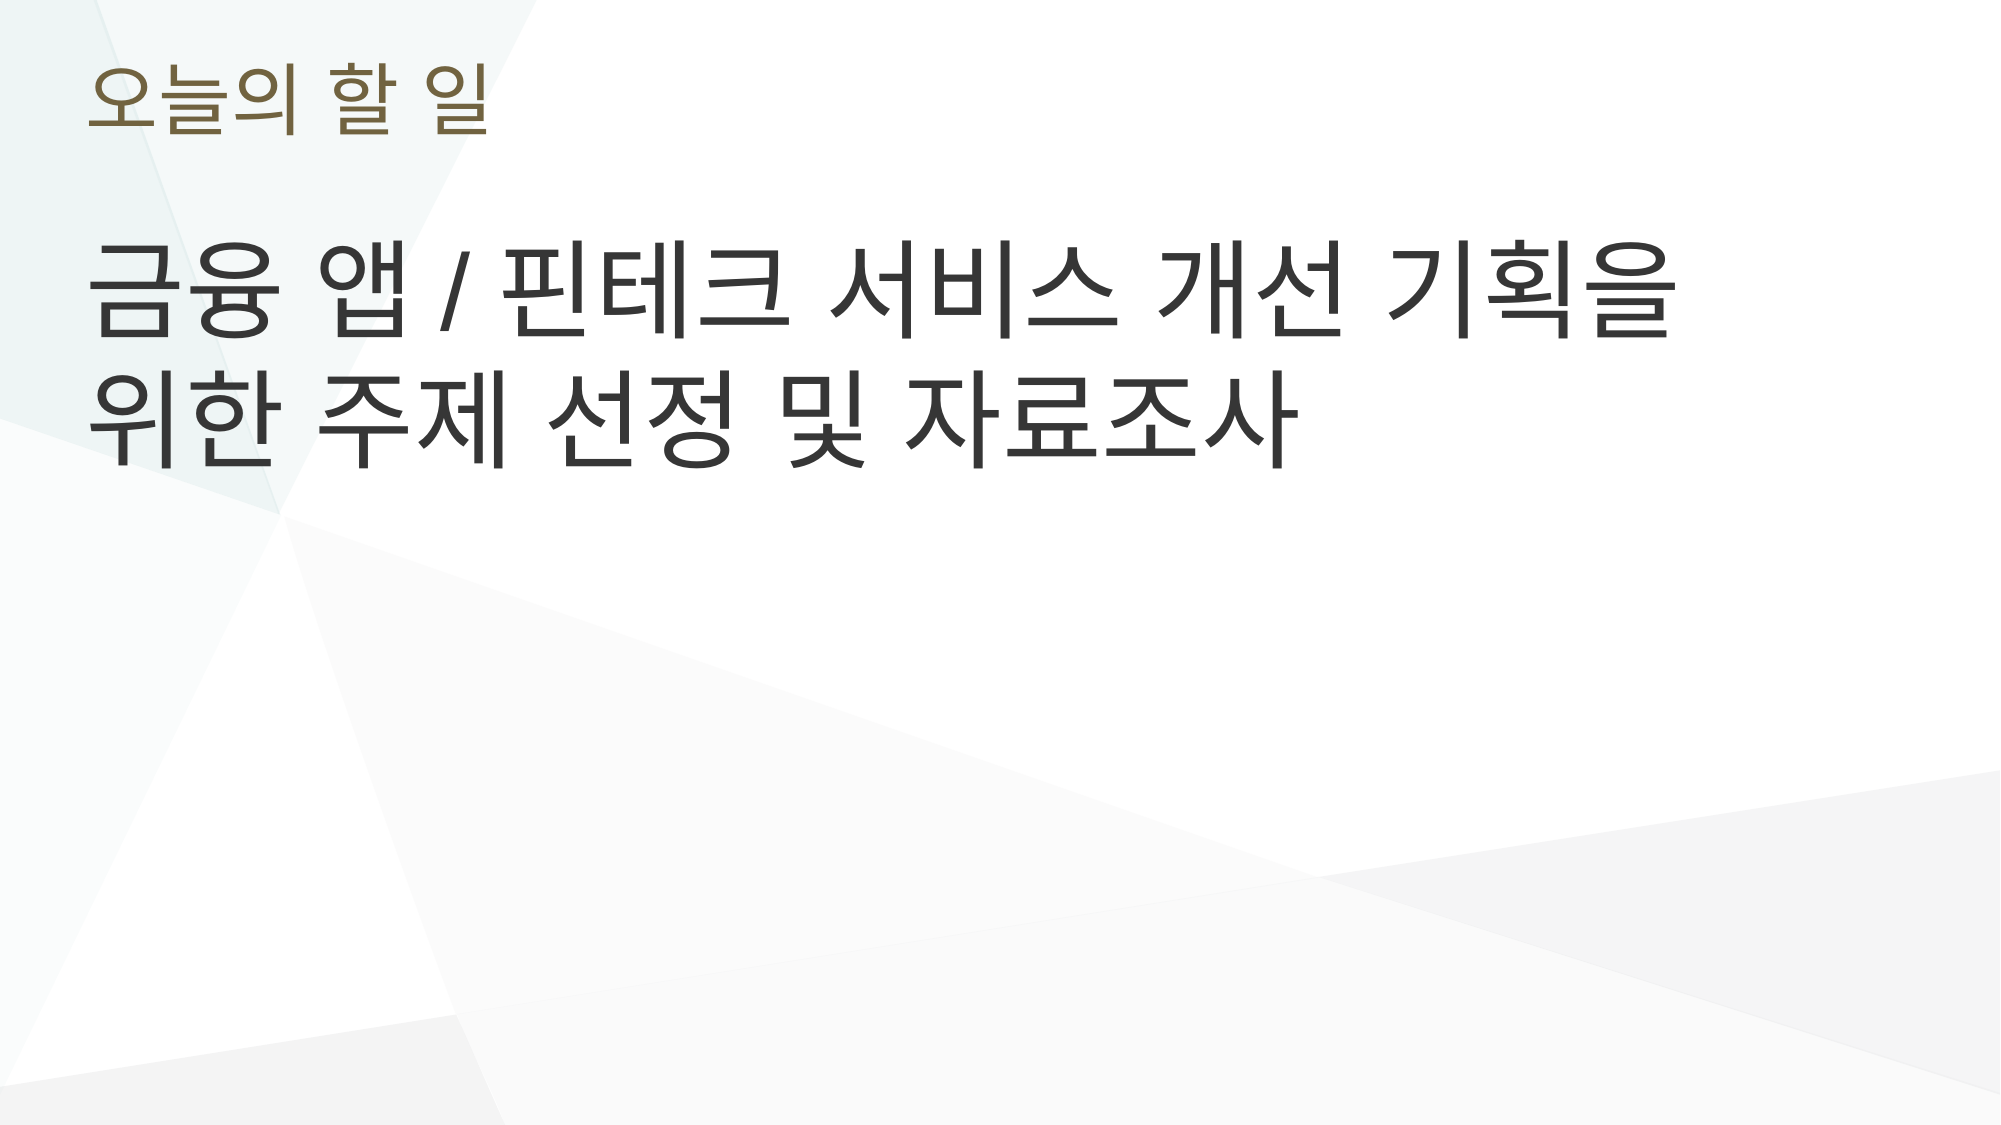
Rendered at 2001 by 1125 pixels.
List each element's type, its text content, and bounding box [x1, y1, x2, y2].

title 오늘의 할 일 [70, 20, 1925, 175]
list 금융 앱/핀테크 서비스 개선 기획을 위한 주제 선정 및 자료조사 [70, 214, 1925, 1029]
